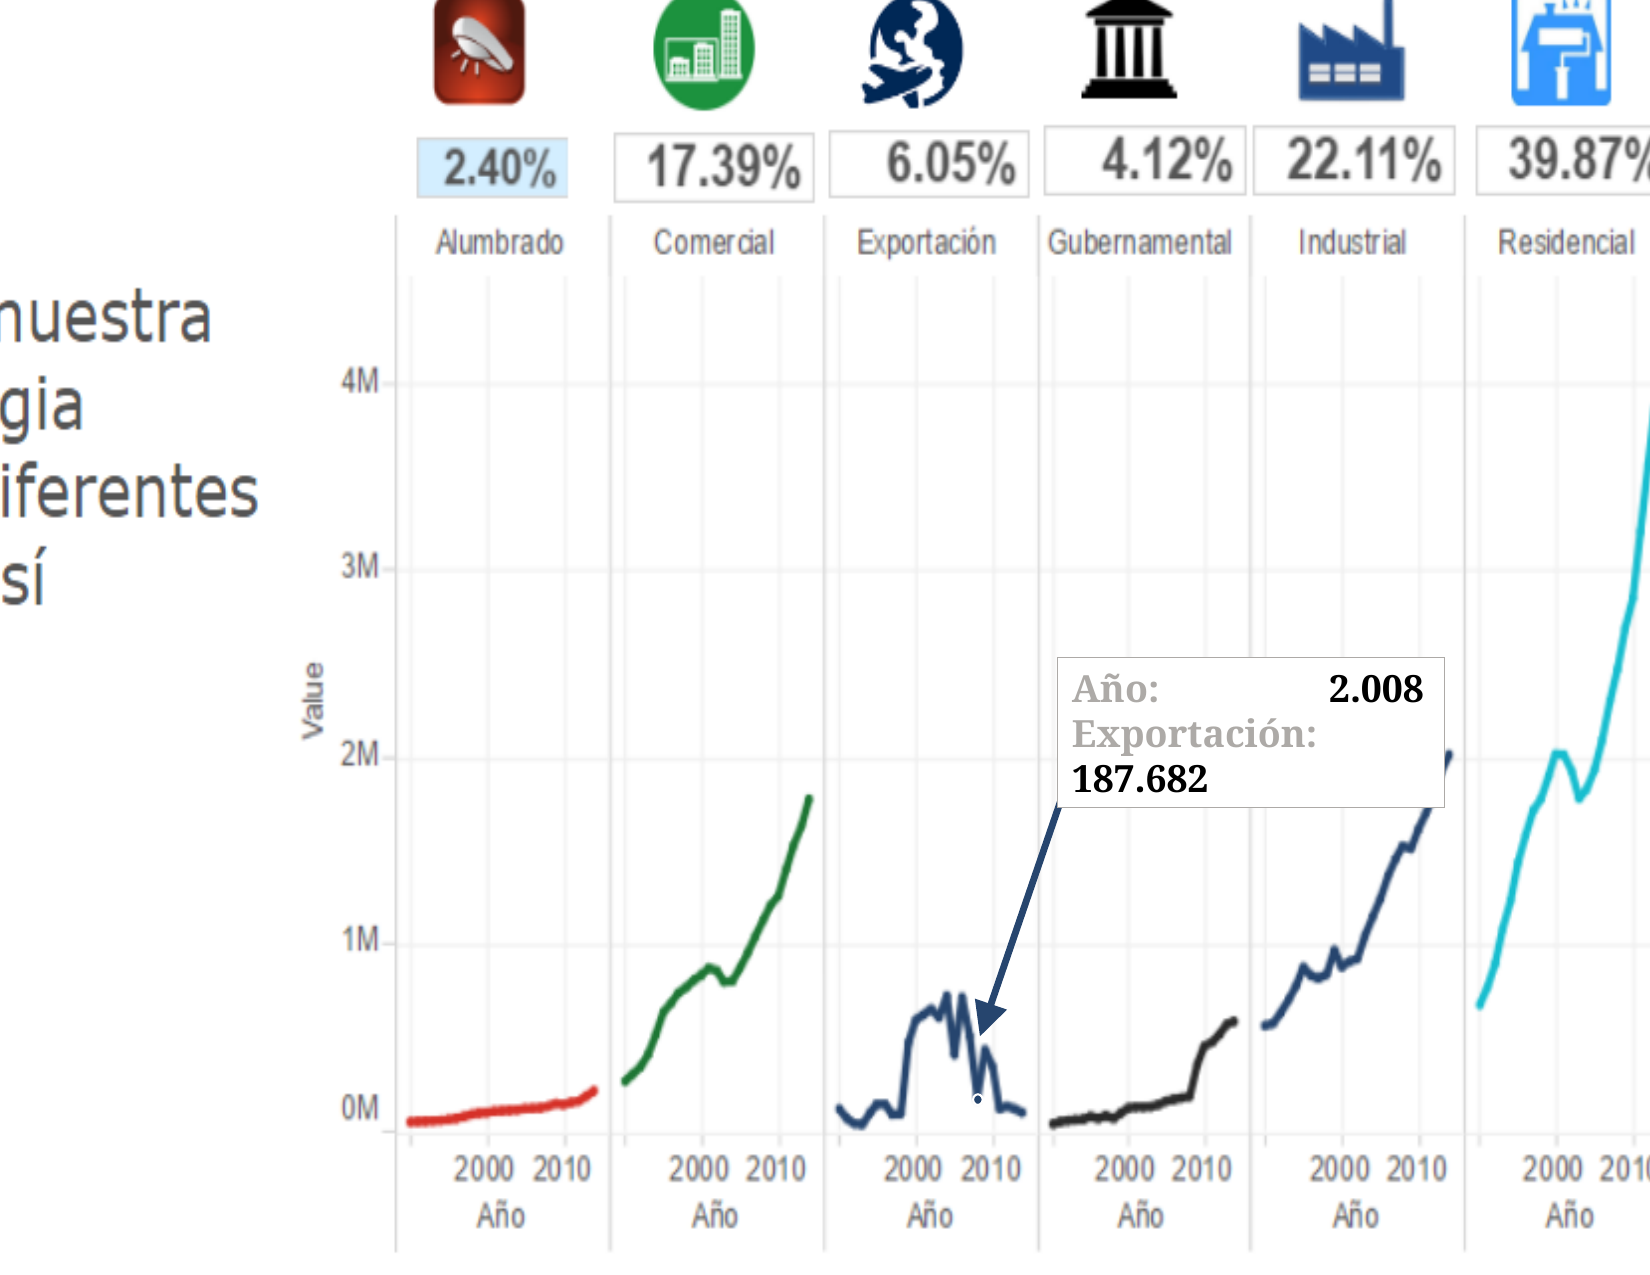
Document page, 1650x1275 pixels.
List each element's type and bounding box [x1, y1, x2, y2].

picture [0, 0, 1650, 1275]
text_box [979, 783, 1067, 1037]
